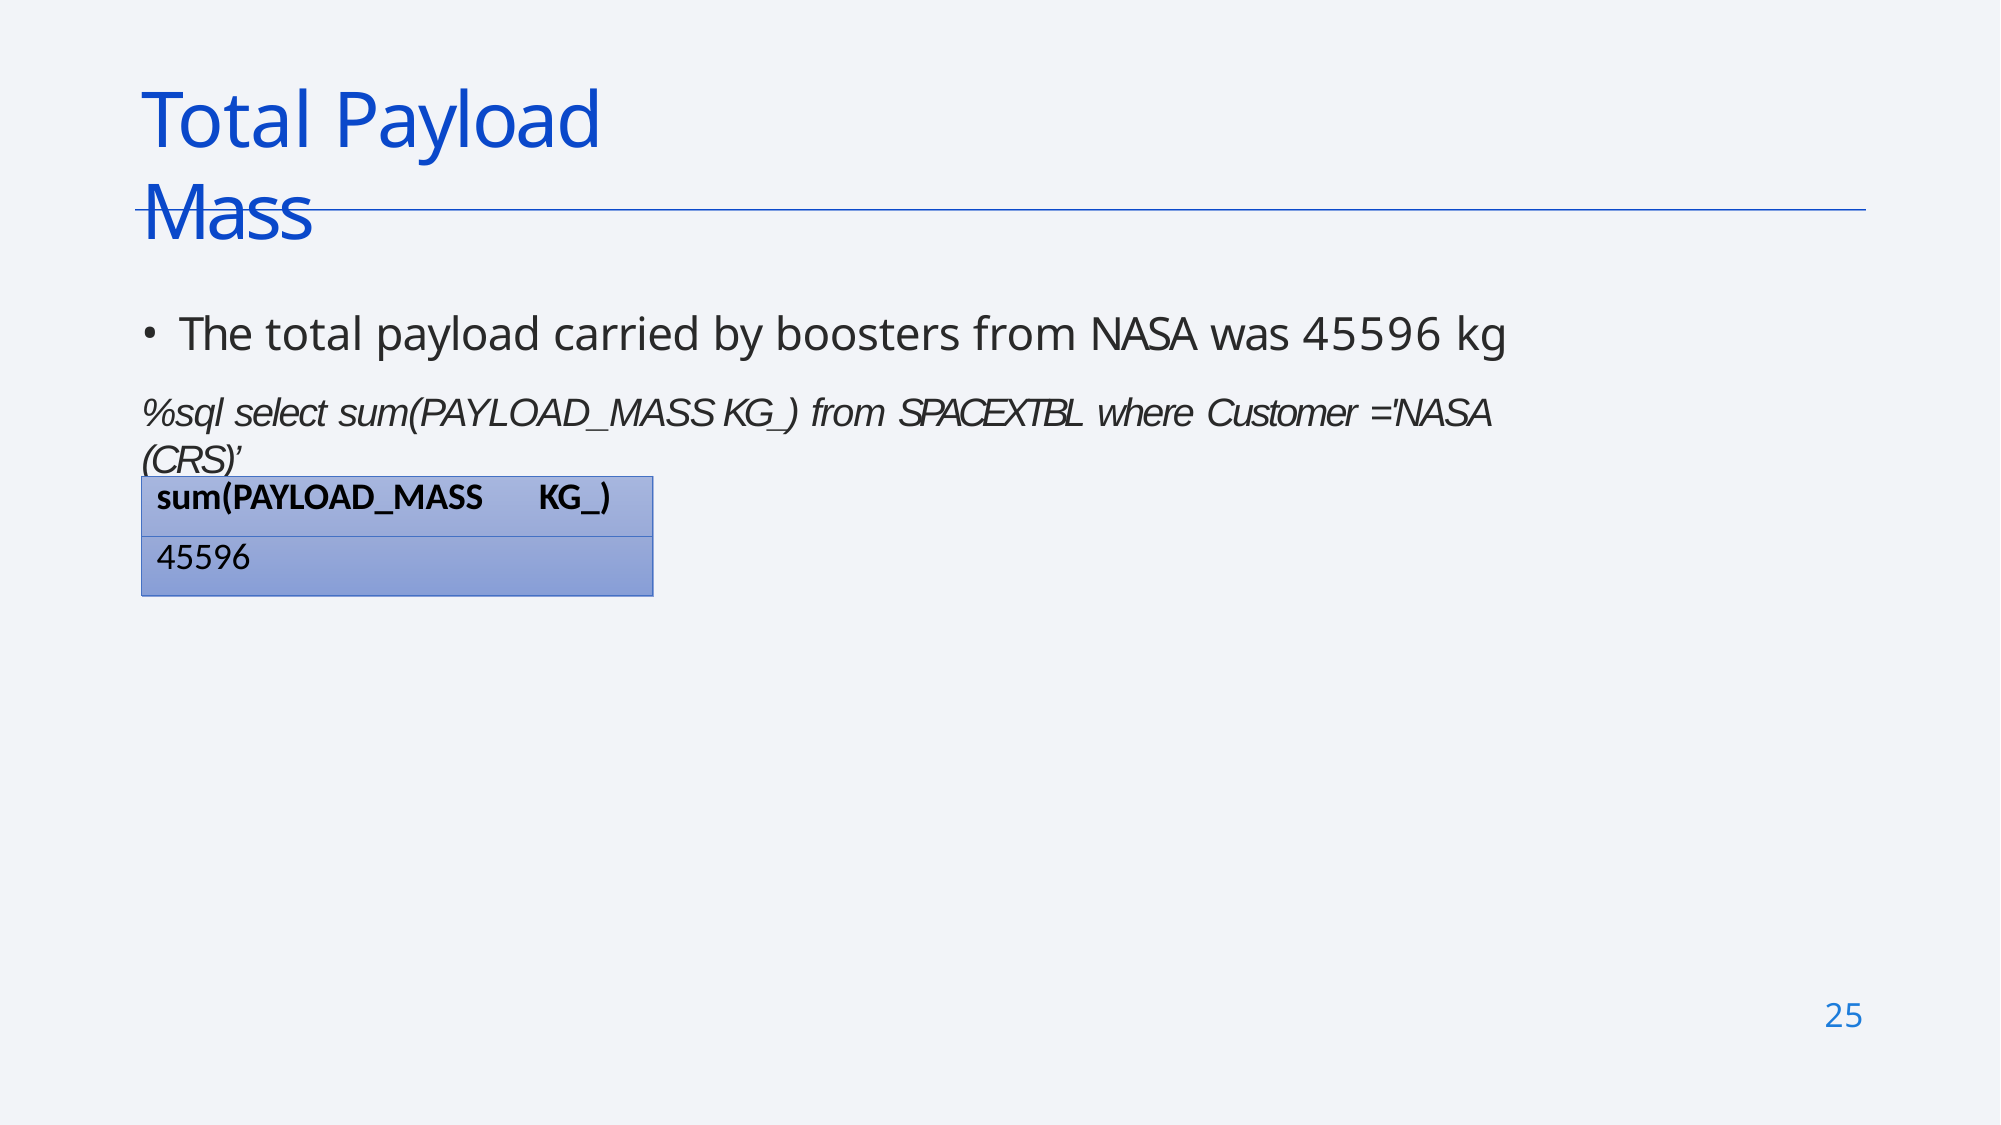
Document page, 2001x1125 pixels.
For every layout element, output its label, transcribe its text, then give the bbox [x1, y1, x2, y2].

slide_number 25 [1818, 1001, 1873, 1125]
title Total Payload Mass [139, 68, 777, 259]
picture [0, 0, 2000, 1125]
text_box The total payload carried by boosters from NASA was 45596 kg %sql select sum(PAYLOAD_MASS KG_) from SPACEXTBL where Customer ='NASA (CRS)’ [139, 270, 1588, 482]
